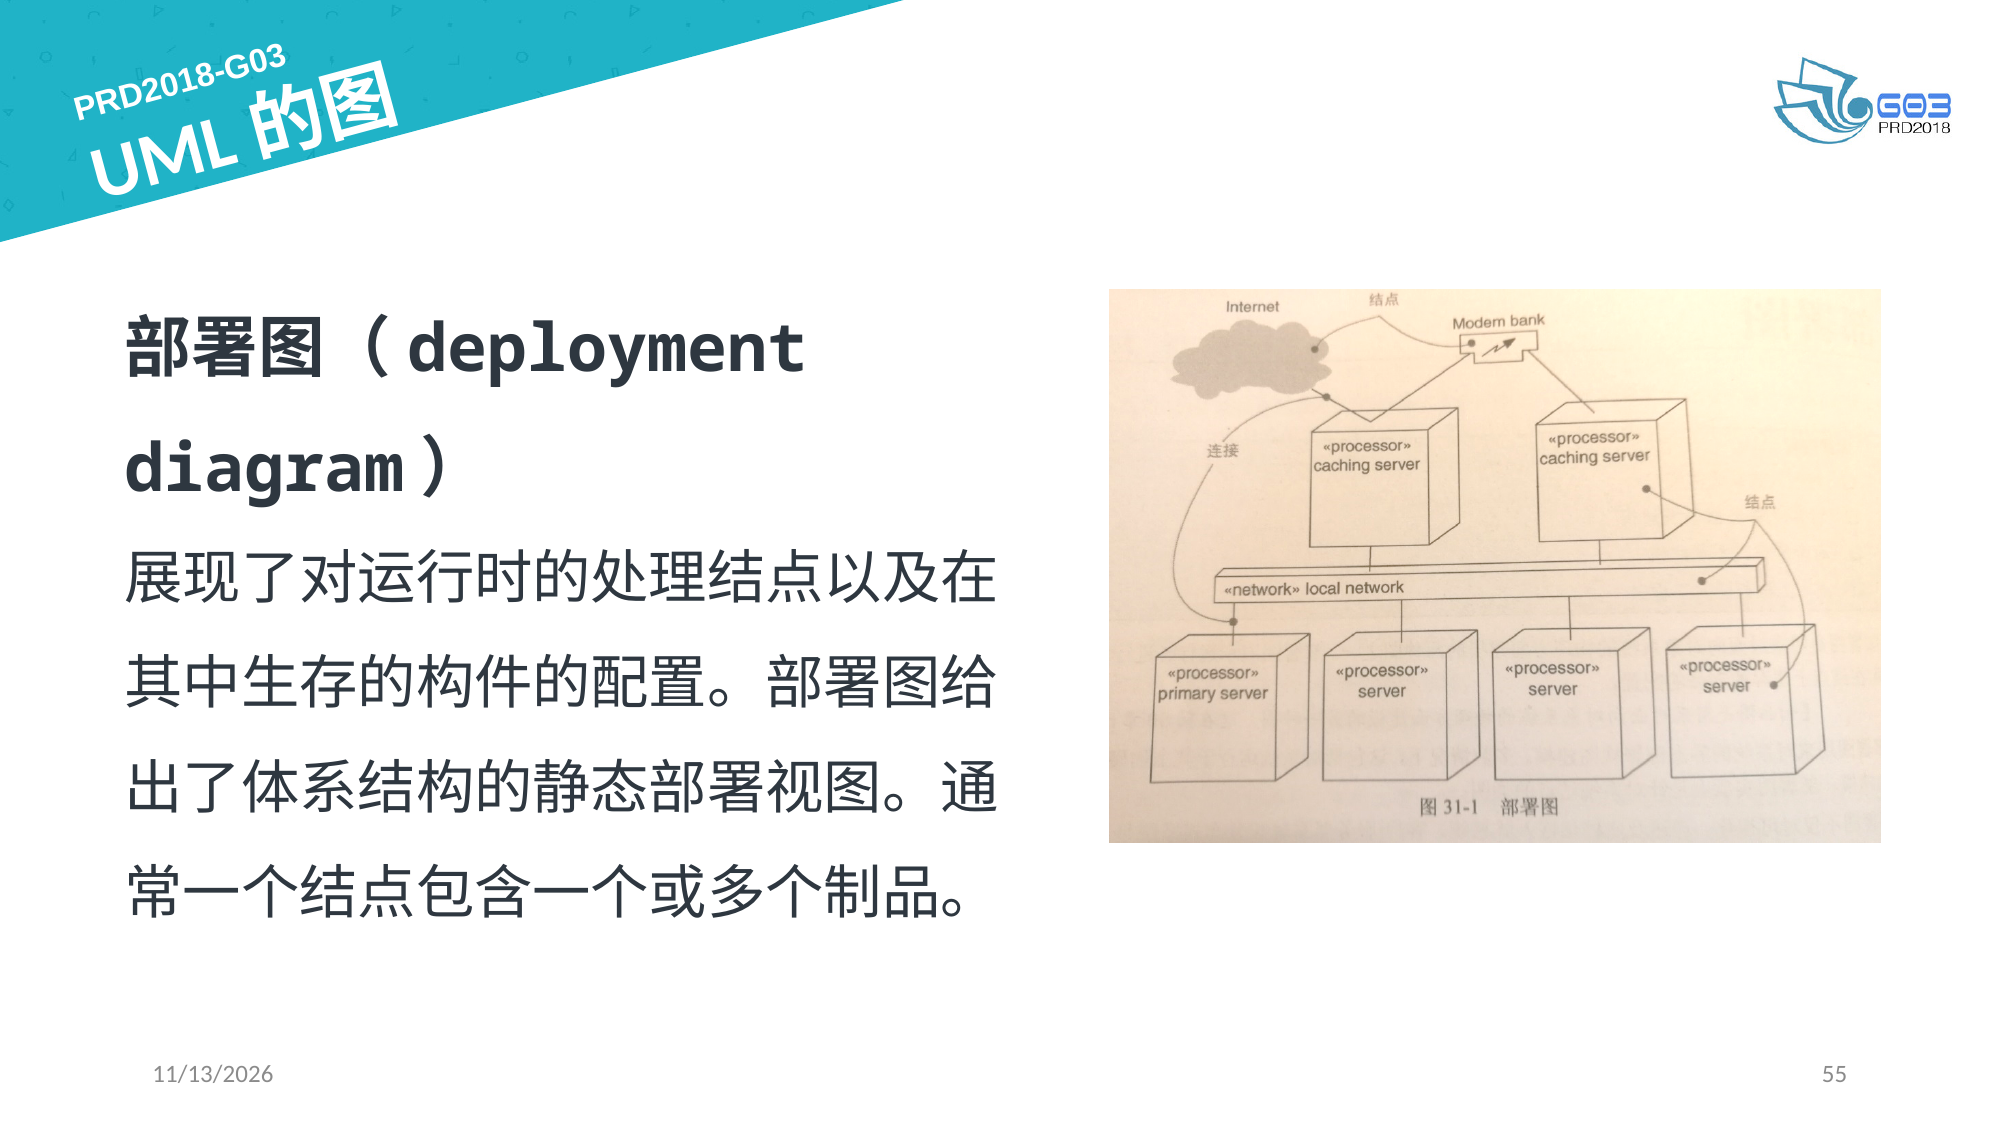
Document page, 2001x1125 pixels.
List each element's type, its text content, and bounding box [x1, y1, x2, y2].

text_box [0, 0, 366, 243]
slide_number 55 [1412, 1042, 1863, 1103]
picture [1758, 2, 1967, 210]
text_box 部署图（deployment diagram） 展现了对运行时的处理结点以及在其中生存的构件的配置。部署图给出了体系结构的静态部署视图。通常一个结点包含一个或多个制品。 [110, 257, 1021, 933]
text_box PRD2018-G03 UML的图 [52, 0, 423, 226]
text_box [386, 0, 904, 130]
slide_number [137, 1042, 588, 1103]
picture [1109, 289, 1881, 843]
